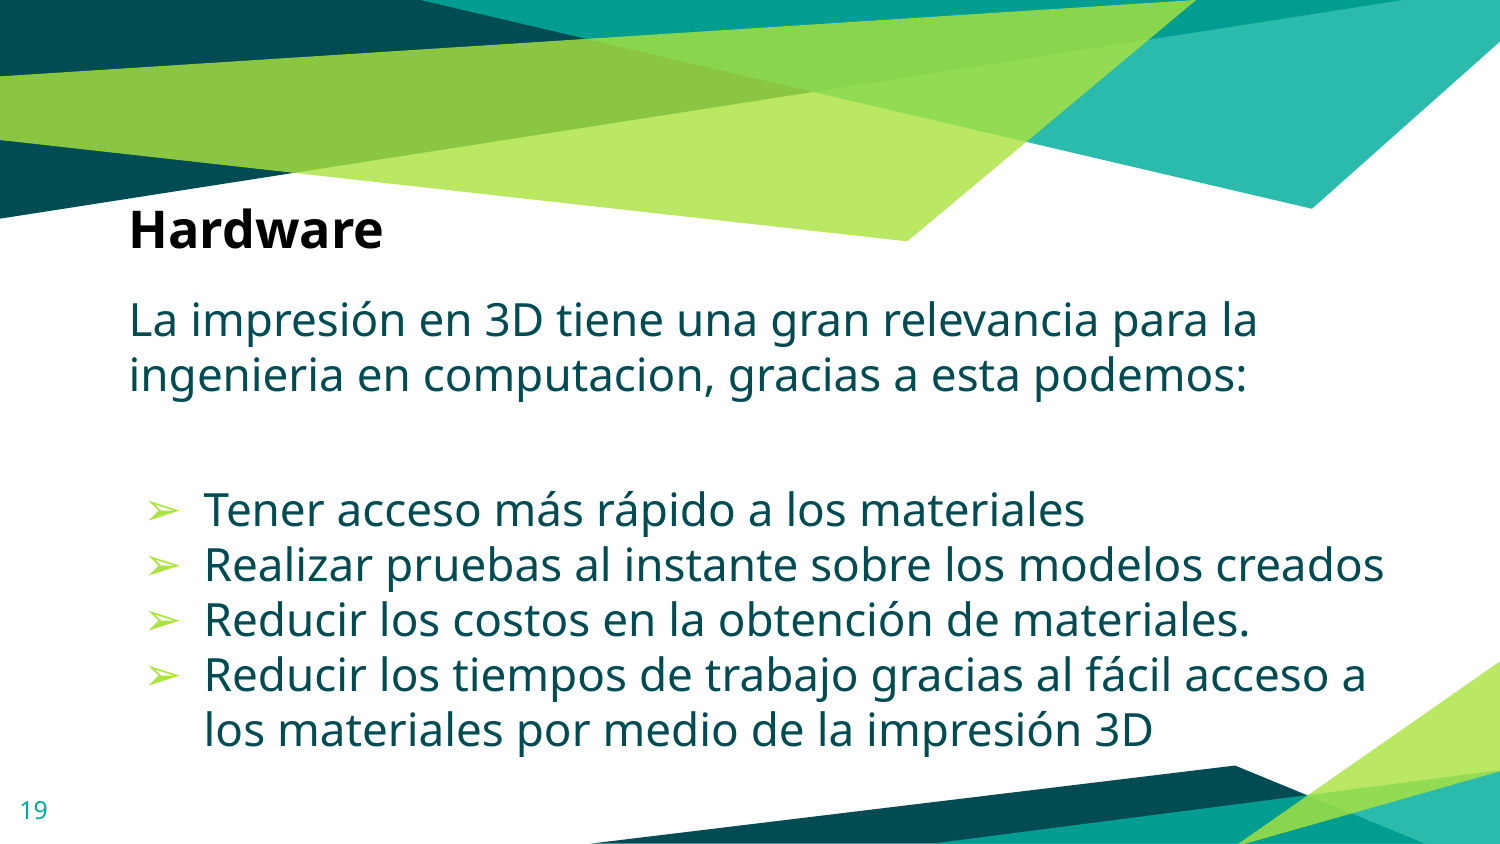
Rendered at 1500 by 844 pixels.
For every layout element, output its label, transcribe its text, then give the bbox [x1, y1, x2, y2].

list La impresión en 3D tiene una gran relevancia para la ingenieria en computacion, gracias a esta podemos: Tener acceso más rápido a los materiales Realizar pruebas al instante sobre los modelos creados Reducir los costos en la obtención de materiales. Reducir los tiempos de trabajo gracias al fácil acceso a los materiales por medio de la impresión 3D [113, 275, 1404, 789]
text_box Hardware [113, 181, 799, 275]
slide_number ‹#› [4, 779, 95, 844]
